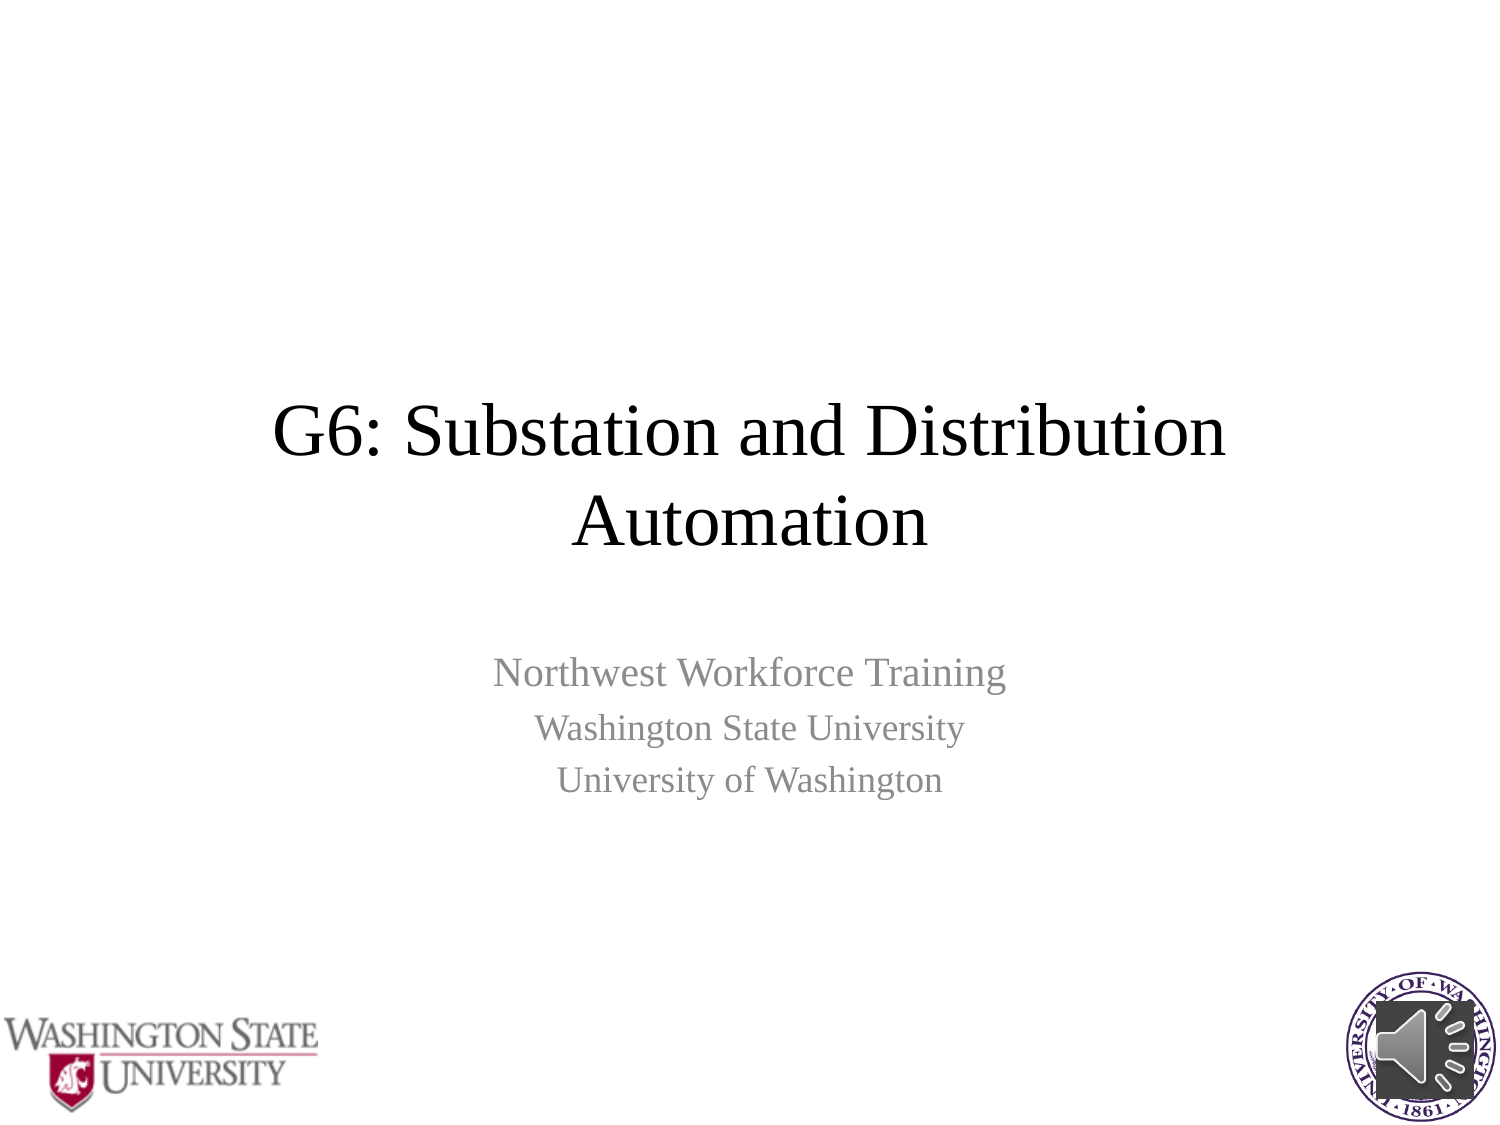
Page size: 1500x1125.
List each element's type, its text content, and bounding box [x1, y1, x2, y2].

subtitle Northwest Workforce Training Washington State University University of Washington [225, 637, 1275, 925]
slide_number 1 [1074, 1042, 1369, 1103]
title G6: Substation and Distribution Automation [112, 349, 1388, 591]
picture [4, 1007, 318, 1124]
picture [1340, 968, 1500, 1124]
